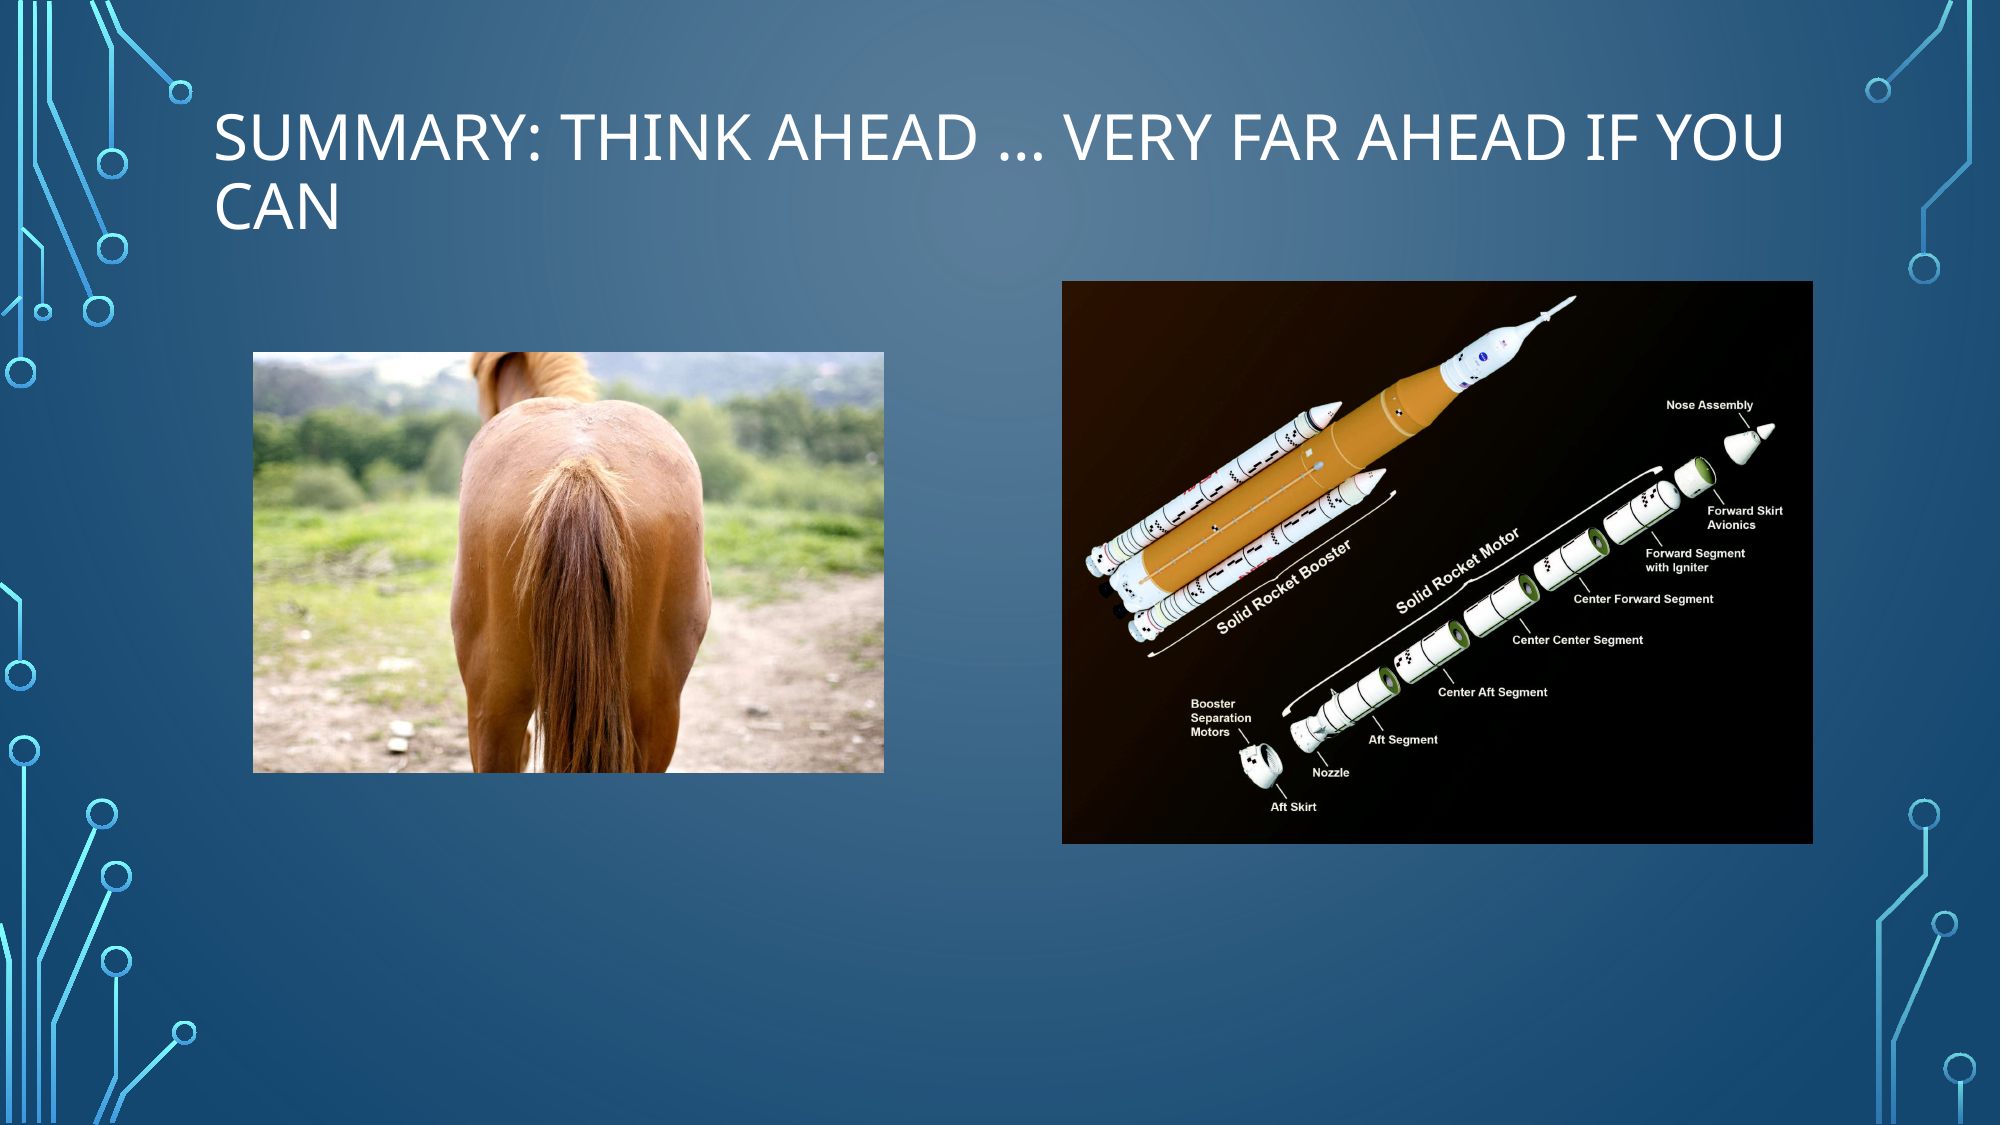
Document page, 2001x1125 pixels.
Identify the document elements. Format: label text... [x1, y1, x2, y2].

picture [253, 352, 884, 773]
title Summary: Think ahead … very far ahead if you can [198, 97, 1885, 252]
picture [1062, 280, 1813, 844]
